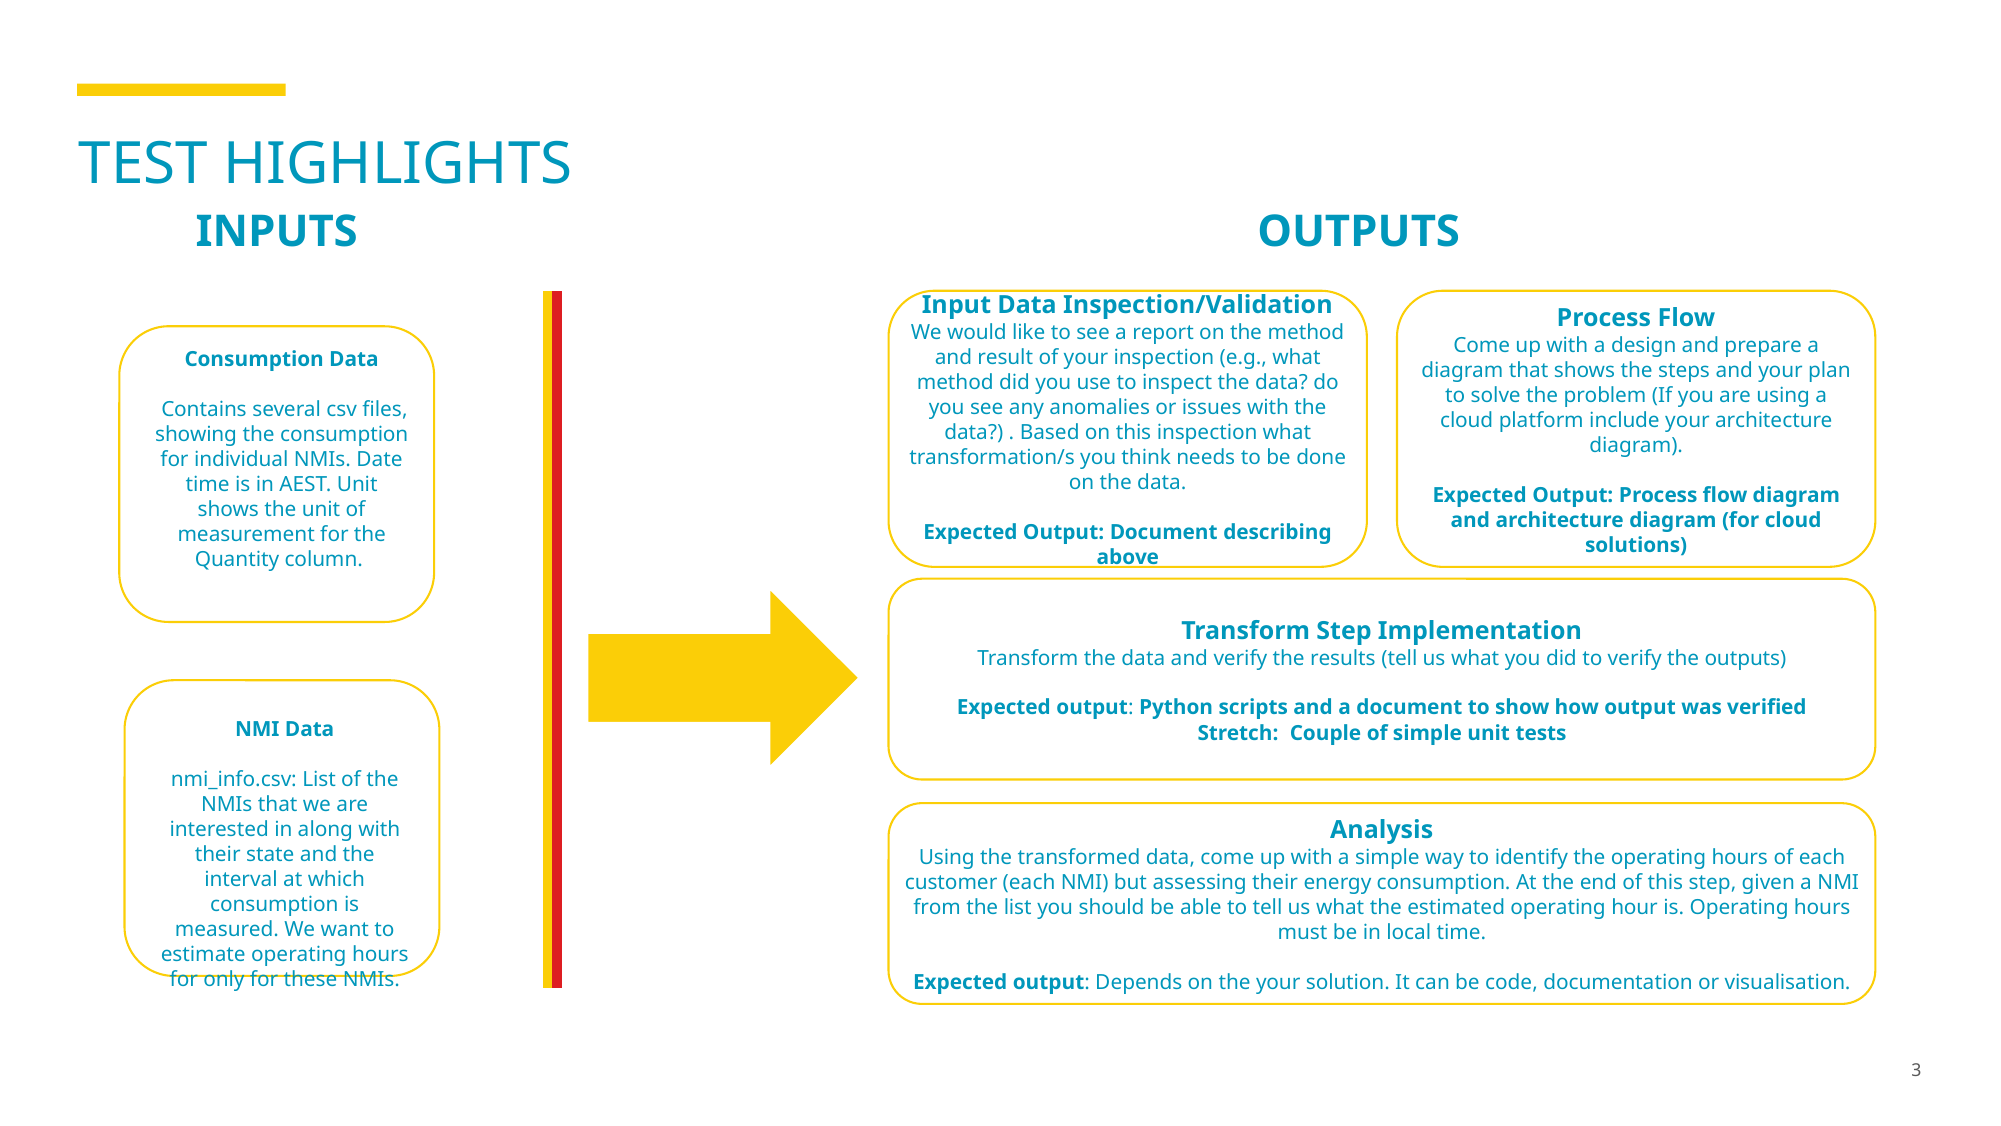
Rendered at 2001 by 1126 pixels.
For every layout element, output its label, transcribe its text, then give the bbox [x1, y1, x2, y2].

text_box [118, 325, 436, 624]
title TEsT Highlights [78, 125, 1922, 256]
text_box [586, 585, 861, 771]
text_box Analysis Using the transformed data, come up with a simple way to identify the operating hours of each customer (each NMI) but assessing their energy consumption. At the end of this step, given a NMI from the list you should be able to tell us what the estimated operating hour is. Operating hours must be in local time. Expected output: Depends on the your solution. It can be code, documentation or visualisation. [887, 802, 1877, 1005]
slide_number 3 [1835, 1053, 1922, 1089]
text_box Input Data Inspection/Validation We would like to see a report on the method and result of your inspection (e.g., what method did you use to inspect the data? do you see any anomalies or issues with the data?) . Based on this inspection what transformation/s you think needs to be done on the data. Expected Output: Document describing above [887, 289, 1368, 568]
text_box [123, 679, 441, 964]
text_box OUTPUTS [1242, 194, 1475, 263]
text_box Transform Step Implementation Transform the data and verify the results (tell us what you did to verify the outputs) Expected output: Python scripts and a document to show how output was verified Stretch: Couple of simple unit tests [887, 577, 1877, 781]
text_box NMI Data nmi_info.csv: List of the NMIs that we are interested in along with their state and the interval at which consumption is measured. We want to estimate operating hours for only for these NMIs. [140, 708, 429, 1023]
text_box Consumption Data Contains several csv files, showing the consumption for individual NMIs. Date time is in AEST. Unit shows the unit of measurement for the Quantity column. [137, 338, 426, 578]
text_box INPUTS [180, 194, 373, 263]
text_box Process Flow Come up with a design and prepare a diagram that shows the steps and your plan to solve the problem (If you are using a cloud platform include your architecture diagram). Expected Output: Process flow diagram and architecture diagram (for cloud solutions) [1395, 289, 1877, 568]
